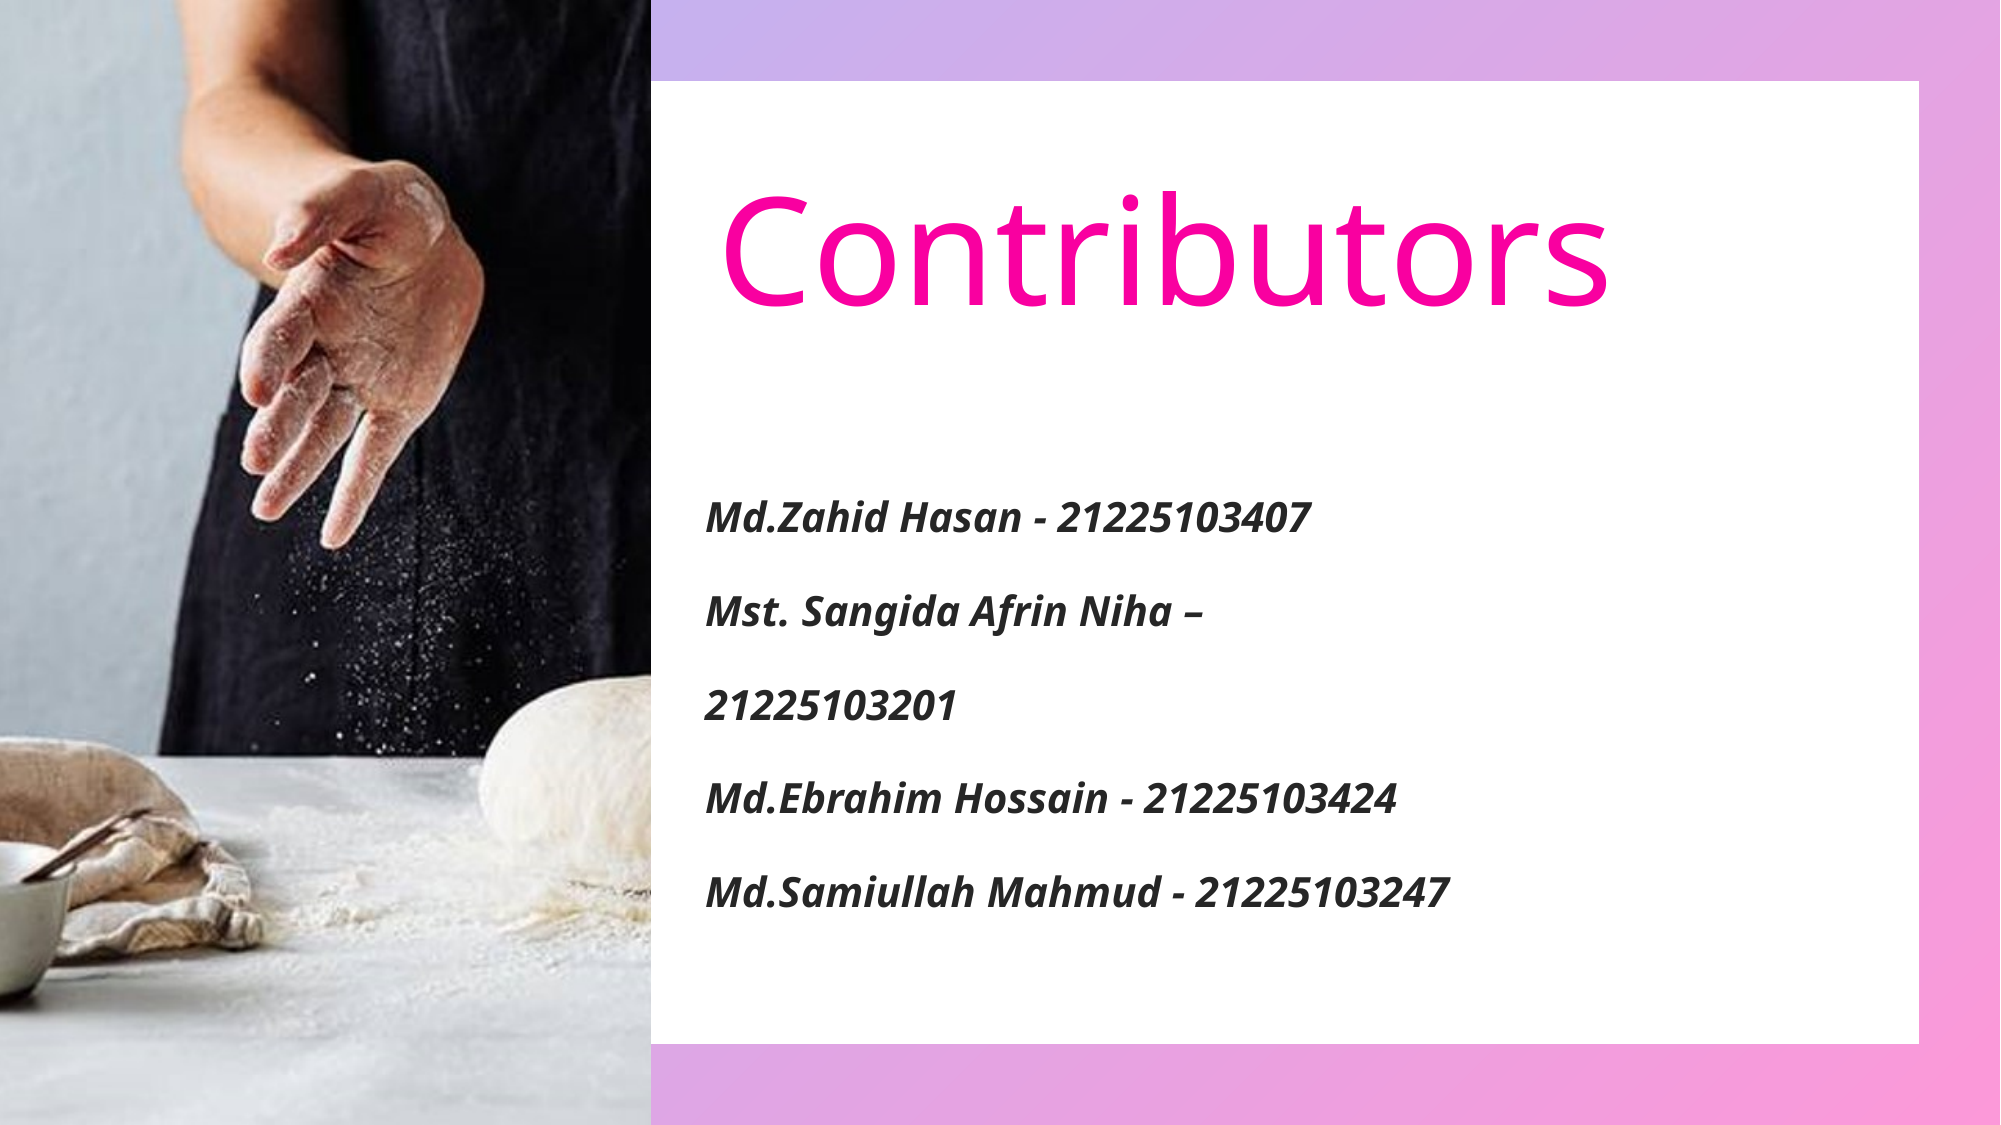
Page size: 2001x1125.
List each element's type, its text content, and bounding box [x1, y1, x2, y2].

subtitle Md.Zahid Hasan - 21225103407 Mst. Sangida Afrin Niha – 21225103201 Md.Ebrahim Hossain - 21225103424 Md.Samiullah Mahmud - 21225103247 [690, 447, 2000, 934]
title Contributors [702, 175, 1888, 386]
picture [0, 0, 651, 1125]
